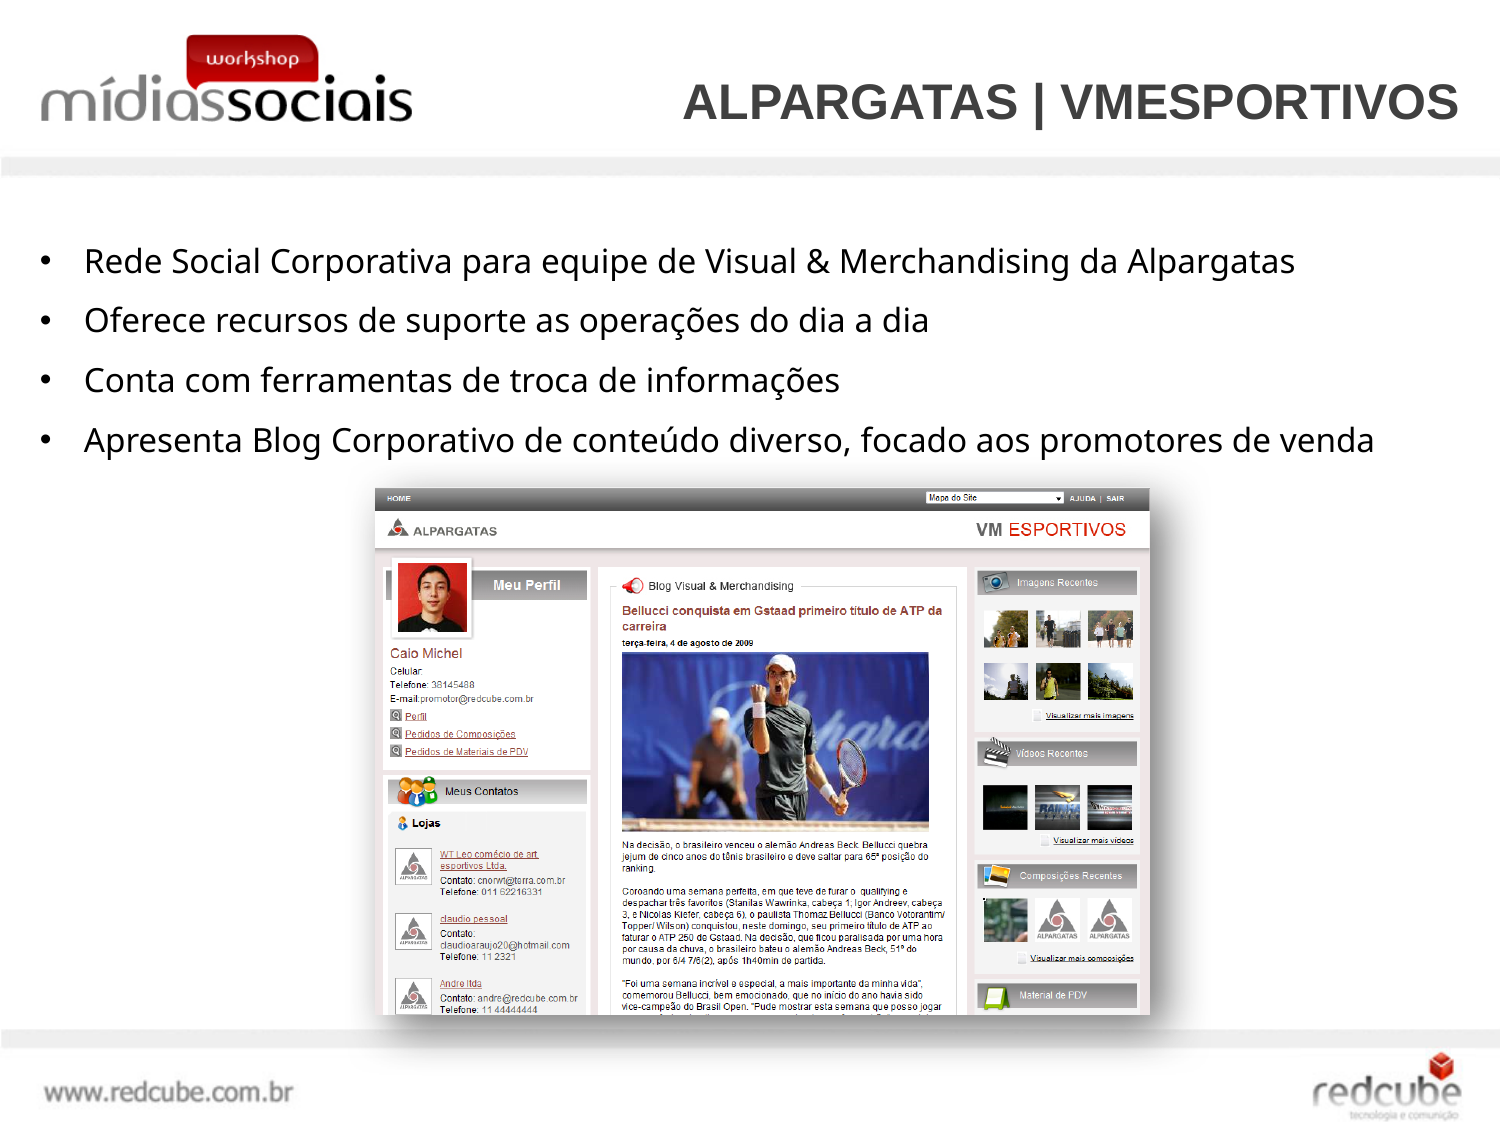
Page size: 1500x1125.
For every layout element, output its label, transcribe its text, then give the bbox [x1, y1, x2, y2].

picture [0, 0, 1500, 178]
text_box Alpargatas | VMEsportivos [462, 62, 1475, 138]
picture [374, 487, 1151, 1015]
picture [0, 1029, 1500, 1125]
text_box Rede Social Corporativa para equipe de Visual & Merchandising da Alpargatas Oferece recursos de suporte as operações do dia a dia Conta com ferramentas de troca de informações Apresenta Blog Corporativo de conteúdo diverso, focado aos promotores de venda [23, 210, 1490, 469]
